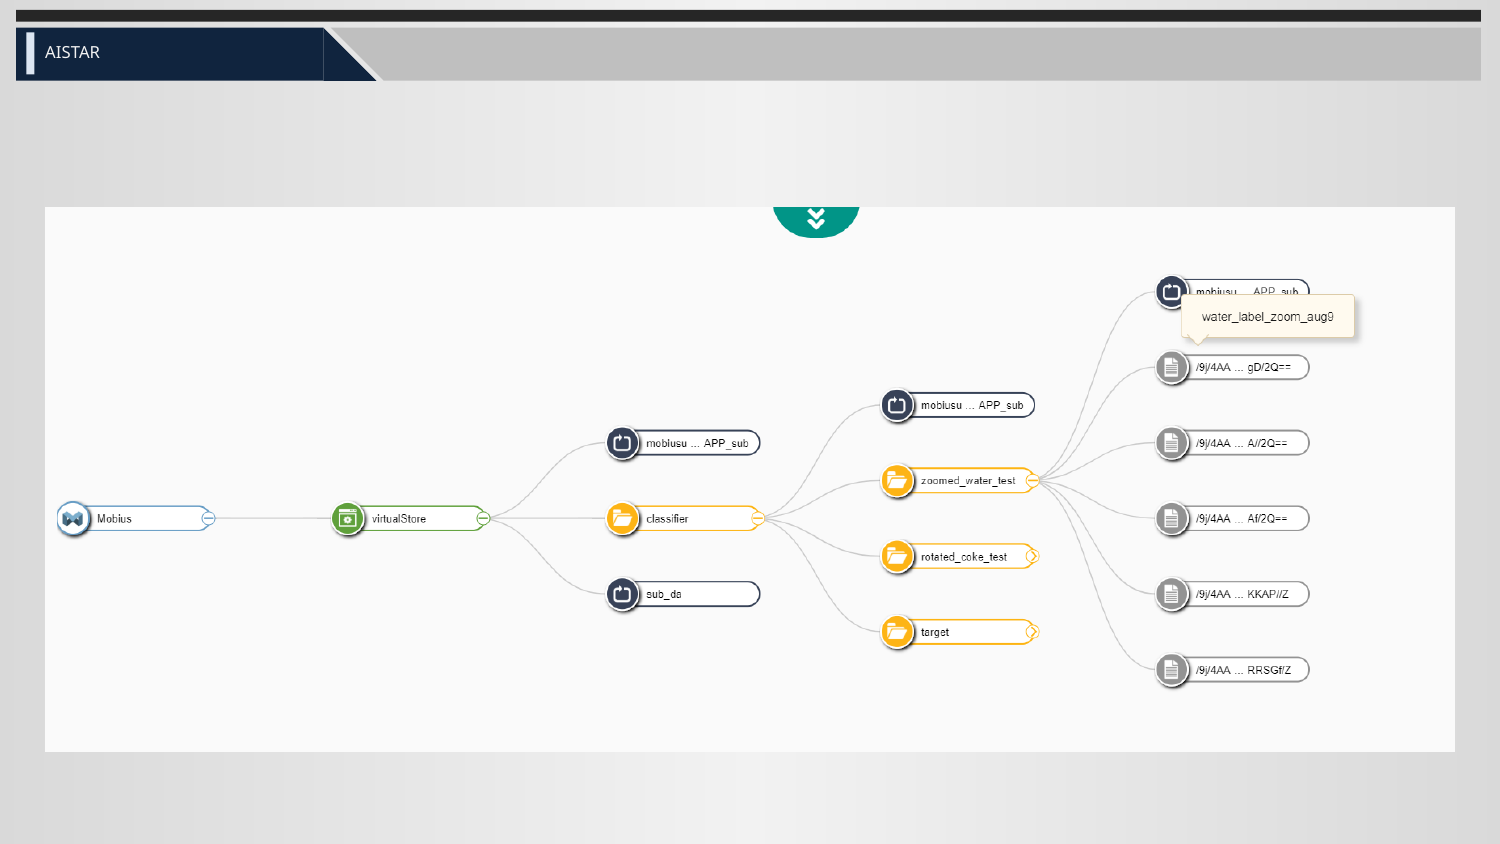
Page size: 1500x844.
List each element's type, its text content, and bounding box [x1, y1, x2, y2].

text_box AISTAR [30, 35, 255, 70]
text_box [24, 30, 37, 76]
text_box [330, 27, 1482, 81]
picture [45, 207, 1455, 752]
text_box [321, 25, 328, 83]
text_box [14, 8, 1483, 24]
text_box [14, 26, 321, 83]
